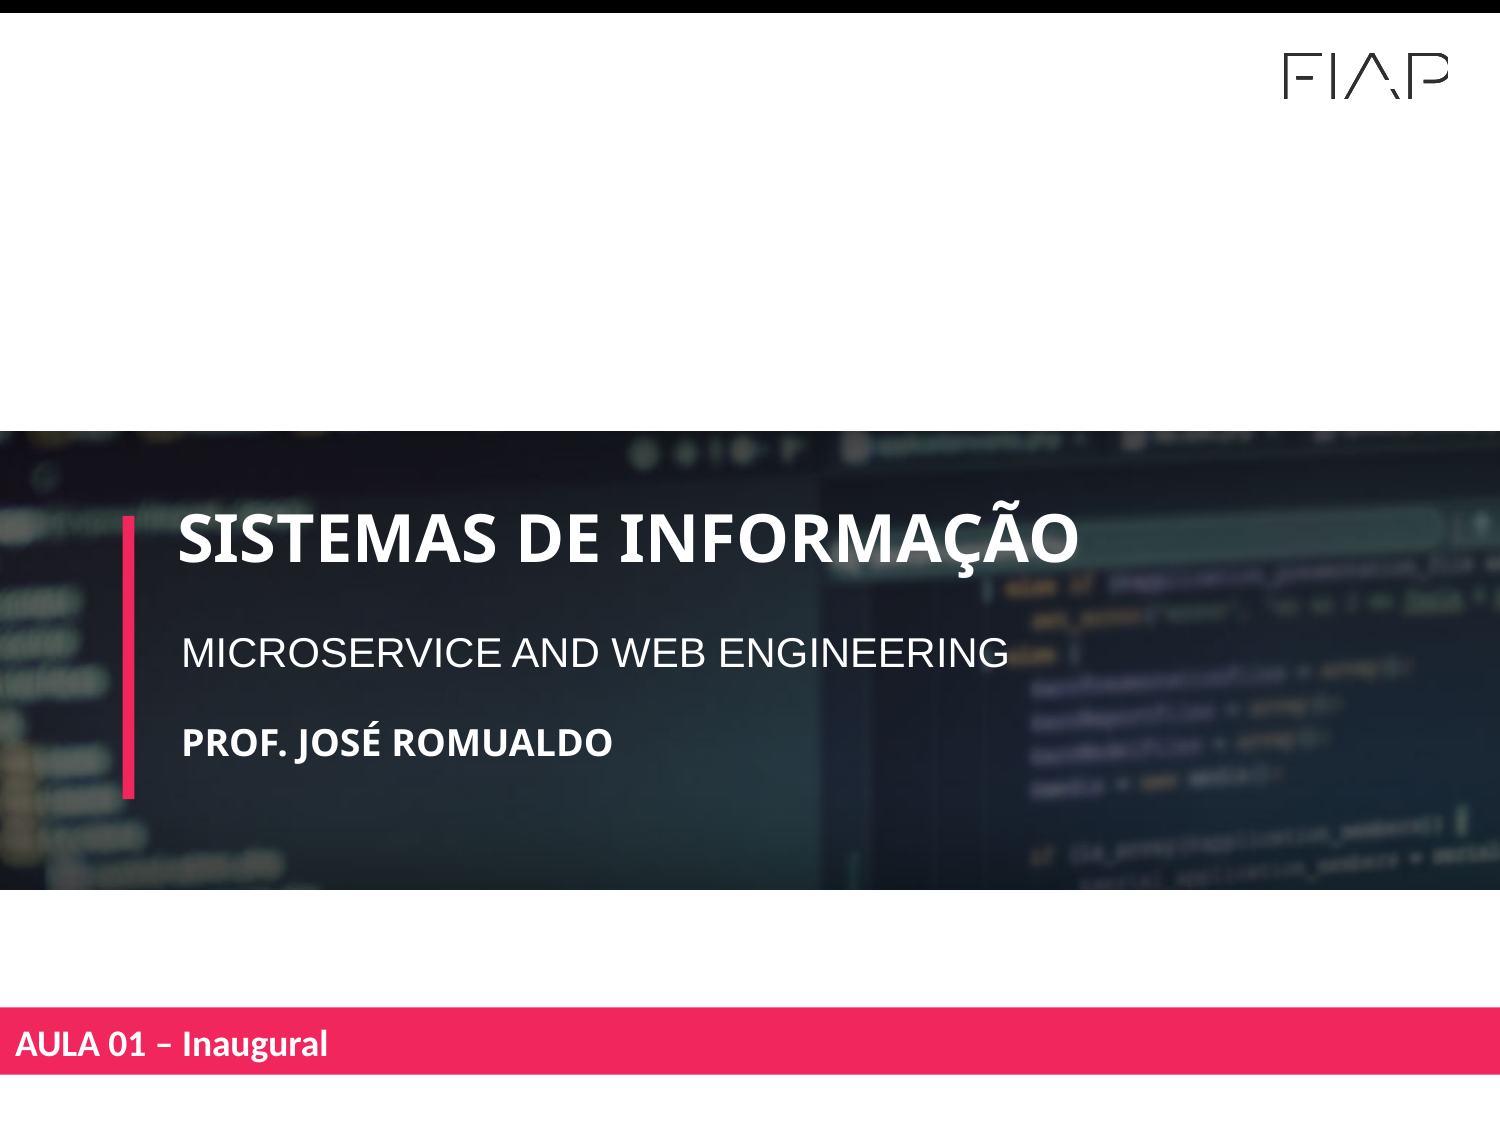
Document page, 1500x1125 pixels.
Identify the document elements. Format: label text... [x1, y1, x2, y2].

picture [1283, 53, 1449, 99]
text_box AULA 01 – Inaugural [0, 1007, 1500, 1075]
picture [0, 431, 1500, 890]
text_box [0, 0, 1500, 13]
